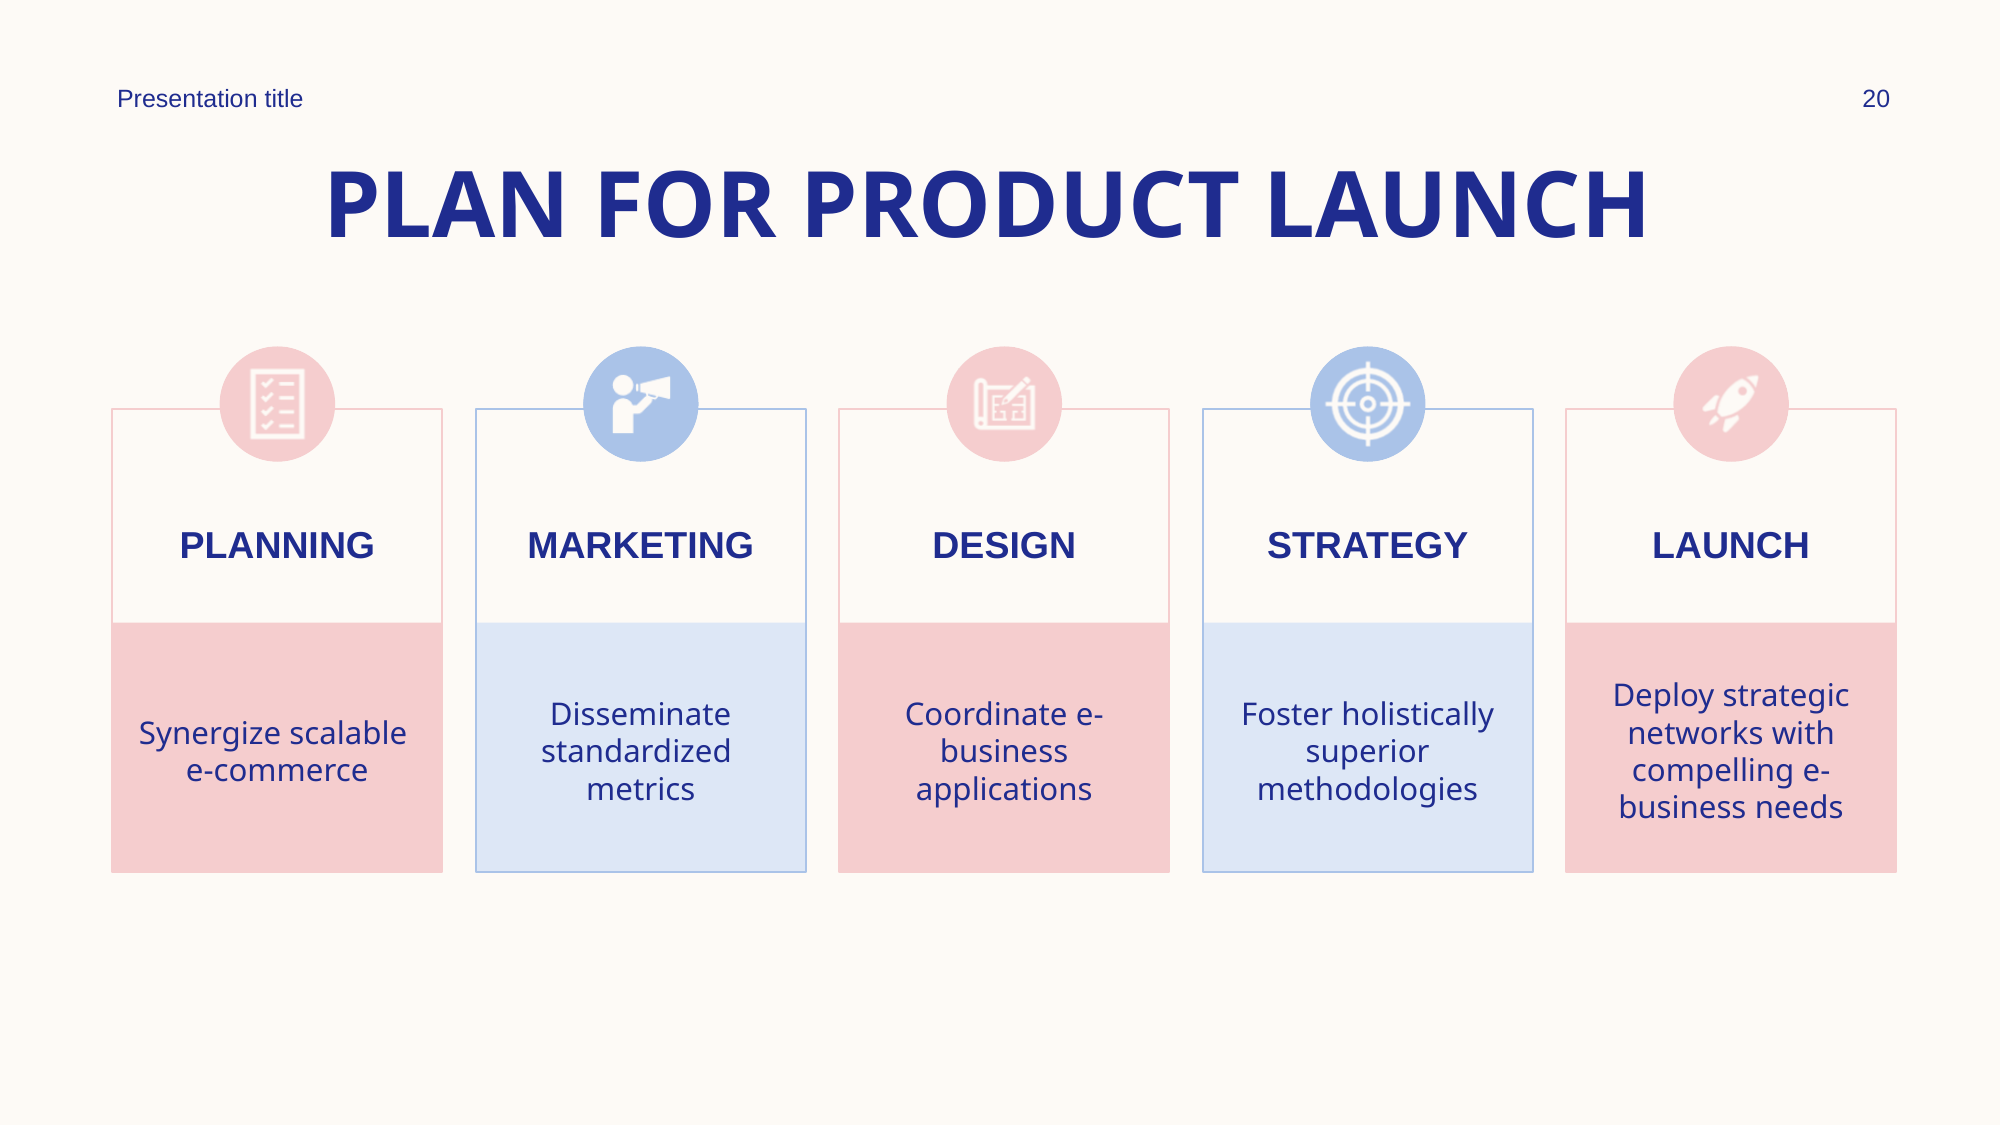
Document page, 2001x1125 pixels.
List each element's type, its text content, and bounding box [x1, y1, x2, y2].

list Deploy strategic networks with compelling e- business needs [1573, 637, 1889, 863]
picture [1673, 346, 1789, 462]
list Coordinate e- business applications [846, 637, 1162, 863]
picture [1309, 346, 1426, 462]
list PLANNING [111, 408, 443, 873]
list DESIGN [838, 408, 1170, 873]
picture [946, 346, 1063, 462]
slide_number 20 [1795, 75, 1958, 120]
list Disseminate standardized metrics [483, 637, 799, 863]
footer Presentation title [101, 75, 627, 120]
list STRATEGY [1202, 408, 1534, 873]
picture [219, 346, 336, 462]
picture [583, 346, 699, 462]
list Foster holistically superior methodologies [1210, 637, 1526, 863]
list Synergize scalable e-commerce [119, 637, 435, 863]
title PLAN FOR PRODUCT LAUNCH [124, 138, 1875, 264]
list MARKETING [475, 408, 807, 873]
list LAUNCH [1565, 408, 1897, 873]
